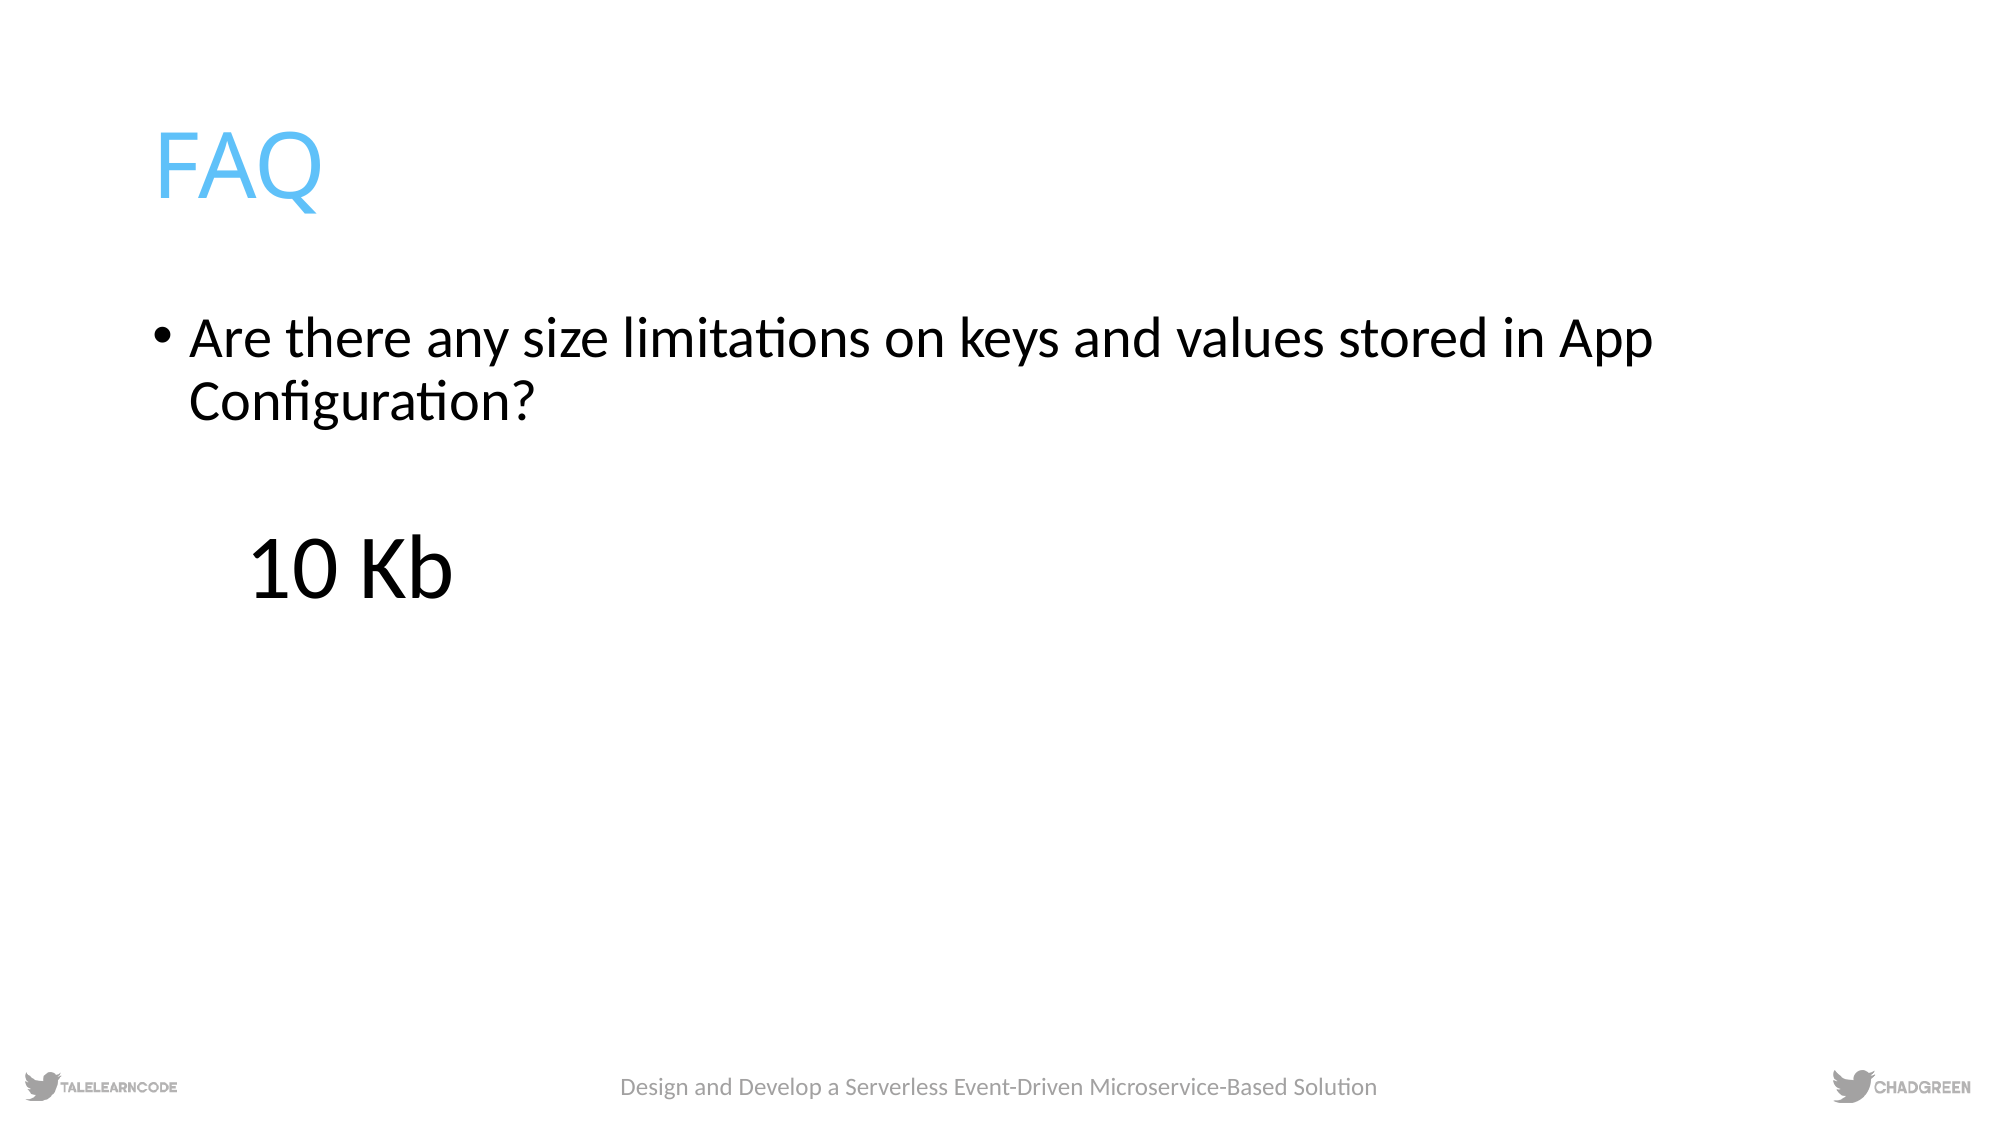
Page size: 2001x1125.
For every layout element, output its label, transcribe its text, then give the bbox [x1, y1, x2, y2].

list Are there any size limitations on keys and values stored in App Configuration? [137, 299, 1863, 1014]
text_box 10 Kb [231, 499, 471, 624]
title FAQ [137, 59, 1863, 278]
